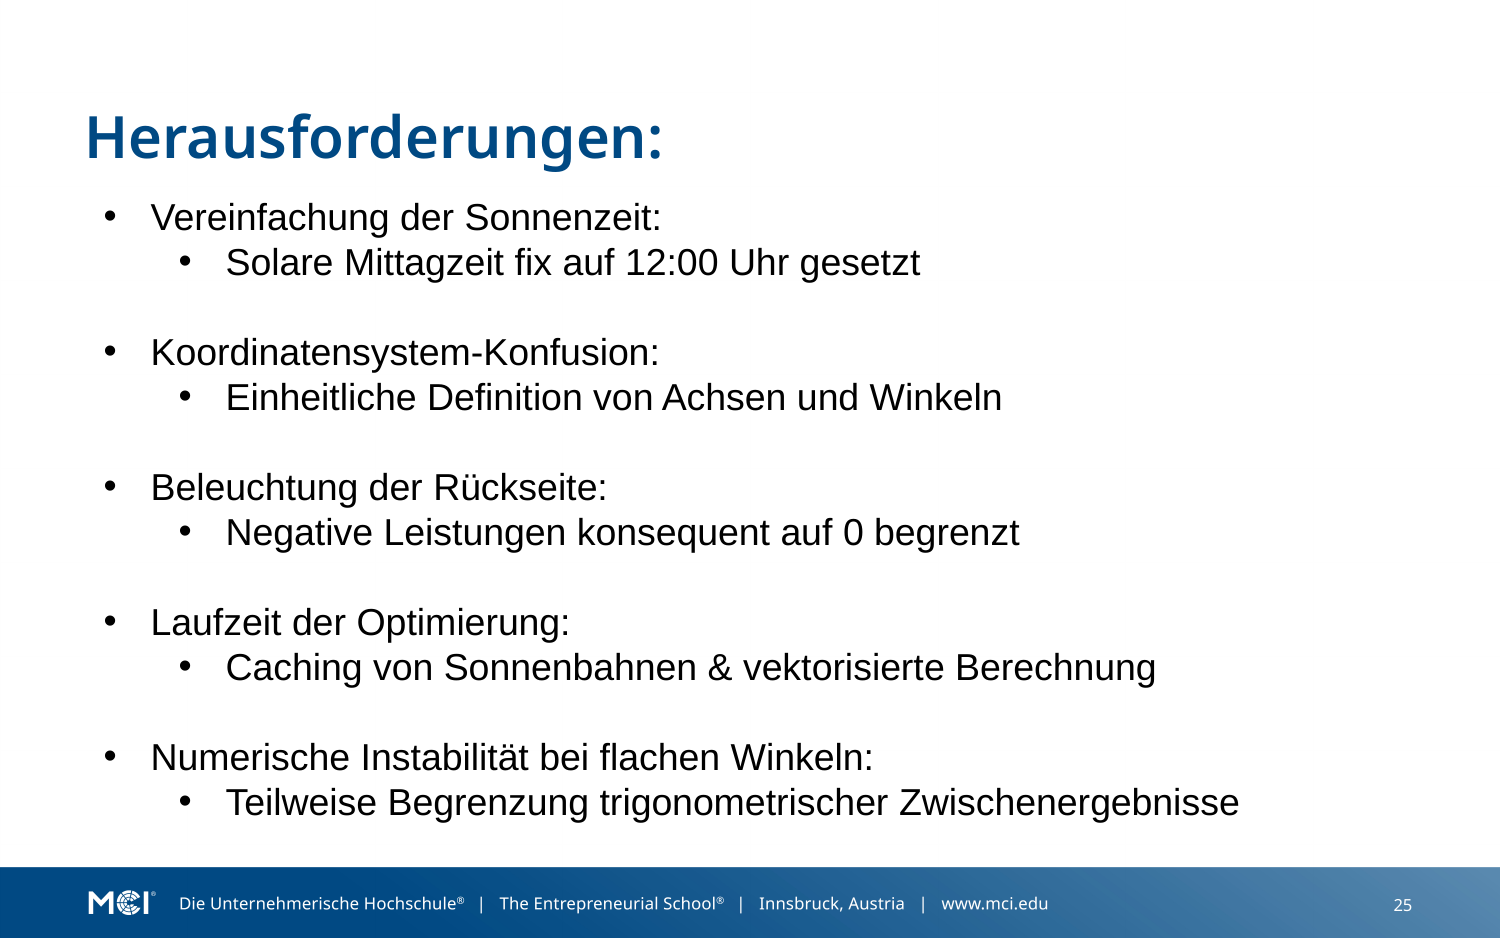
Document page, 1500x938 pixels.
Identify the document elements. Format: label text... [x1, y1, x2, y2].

text_box Vereinfachung der Sonnenzeit: Solare Mittagzeit fix auf 12:00 Uhr gesetzt Koordinatensystem-Konfusion: Einheitliche Definition von Achsen und Winkeln Beleuchtung der Rückseite: Negative Leistungen konsequent auf 0 begrenzt Laufzeit der Optimierung: Caching von Sonnenbahnen & vektorisierte Berechnung Numerische Instabilität bei flachen Winkeln: Teilweise Begrenzung trigonometrischer Zwischenergebnisse [88, 186, 1468, 876]
text_box Herausforderungen: [84, 108, 1412, 159]
